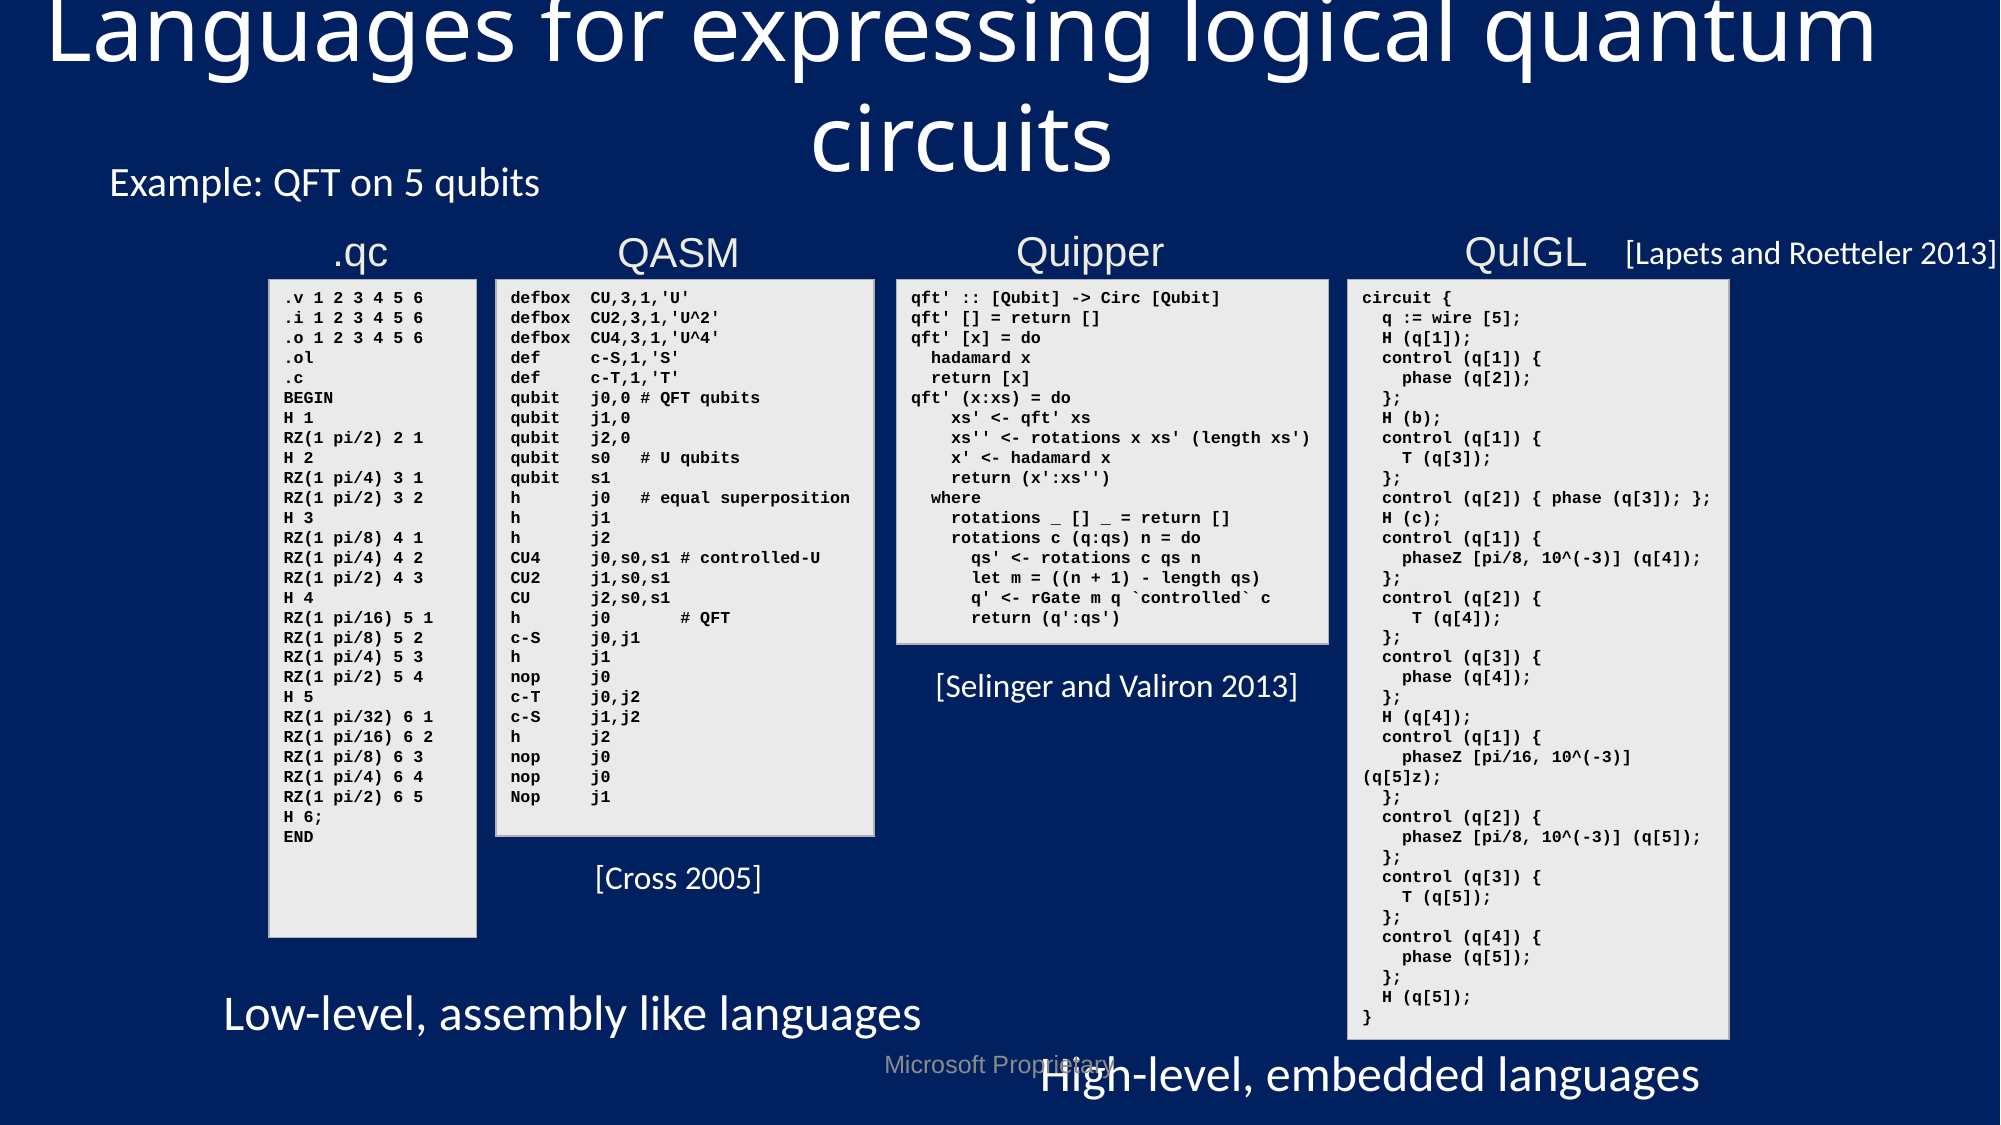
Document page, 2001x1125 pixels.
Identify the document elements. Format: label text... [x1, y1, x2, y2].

text_box defbox CU,3,1,'U' defbox CU2,3,1,'U^2' defbox CU4,3,1,'U^4' def c-S,1,'S' def c-T,1,'T' qubit j0,0 # QFT qubits qubit j1,0 qubit j2,0 qubit s0 # U qubits qubit s1 h j0 # equal superposition h j1 h j2 CU4 j0,s0,s1 # controlled-U CU2 j1,s0,s1 CU j2,s0,s1 h j0 # QFT c-S j0,j1 h j1 nop j0 c-T j0,j2 c-S j1,j2 h j2 nop j0 nop j0 Nop j1 [495, 279, 875, 836]
text_box Languages for expressing logical quantum circuits [0, 17, 1966, 143]
text_box .v 1 2 3 4 5 6 .i 1 2 3 4 5 6 .o 1 2 3 4 5 6 .ol .c BEGIN H 1 RZ(1 pi/2) 2 1 H 2 RZ(1 pi/4) 3 1 RZ(1 pi/2) 3 2 H 3 RZ(1 pi/8) 4 1 RZ(1 pi/4) 4 2 RZ(1 pi/2) 4 3 H 4 RZ(1 pi/16) 5 1 RZ(1 pi/8) 5 2 RZ(1 pi/4) 5 3 RZ(1 pi/2) 5 4 H 5 RZ(1 pi/32) 6 1 RZ(1 pi/16) 6 2 RZ(1 pi/8) 6 3 RZ(1 pi/4) 6 4 RZ(1 pi/2) 6 5 H 6; END [268, 279, 477, 938]
text_box circuit { q := wire [5]; H (q[1]); control (q[1]) { phase (q[2]); }; H (b); control (q[1]) { T (q[3]); }; control (q[2]) { phase (q[3]); }; H (c); control (q[1]) { phaseZ [pi/8, 10^(-3)] (q[4]); }; control (q[2]) { T (q[4]); }; control (q[3]) { phase (q[4]); }; H (q[4]); control (q[1]) { phaseZ [pi/16, 10^(-3)] (q[5]z); }; control (q[2]) { phaseZ [pi/8, 10^(-3)] (q[5]); }; control (q[3]) { T (q[5]); }; control (q[4]) { phase (q[5]); }; H (q[5]); } [1347, 279, 1729, 1040]
text_box Example: QFT on 5 qubits [94, 147, 573, 212]
footer Microsoft Proprietary [683, 1024, 1317, 1103]
text_box Low-level, assembly like languages [208, 972, 938, 1048]
text_box Quipper [918, 217, 1263, 280]
text_box qft' :: [Qubit] -> Circ [Qubit] qft' [] = return [] qft' [x] = do hadamard x return [x] qft' (x:xs) = do xs' <- qft' xs xs'' <- rotations x xs' (length xs') x' <- hadamard x return (x':xs'') where rotations _ [] _ = return [] rotations c (q:qs) n = do qs' <- rotations c qs n let m = ((n + 1) - length qs) q' <- rGate m q `controlled` c return (q':qs') [896, 279, 1329, 645]
text_box QuIGL [1323, 217, 1729, 285]
text_box .qc [267, 217, 453, 282]
text_box [Lapets and Roetteler 2013] [1610, 223, 2000, 279]
text_box [Cross 2005] [580, 848, 778, 904]
text_box [Selinger and Valiron 2013] [920, 657, 1314, 712]
text_box High-level, embedded languages [1025, 1033, 1716, 1109]
text_box QASM [506, 217, 851, 280]
